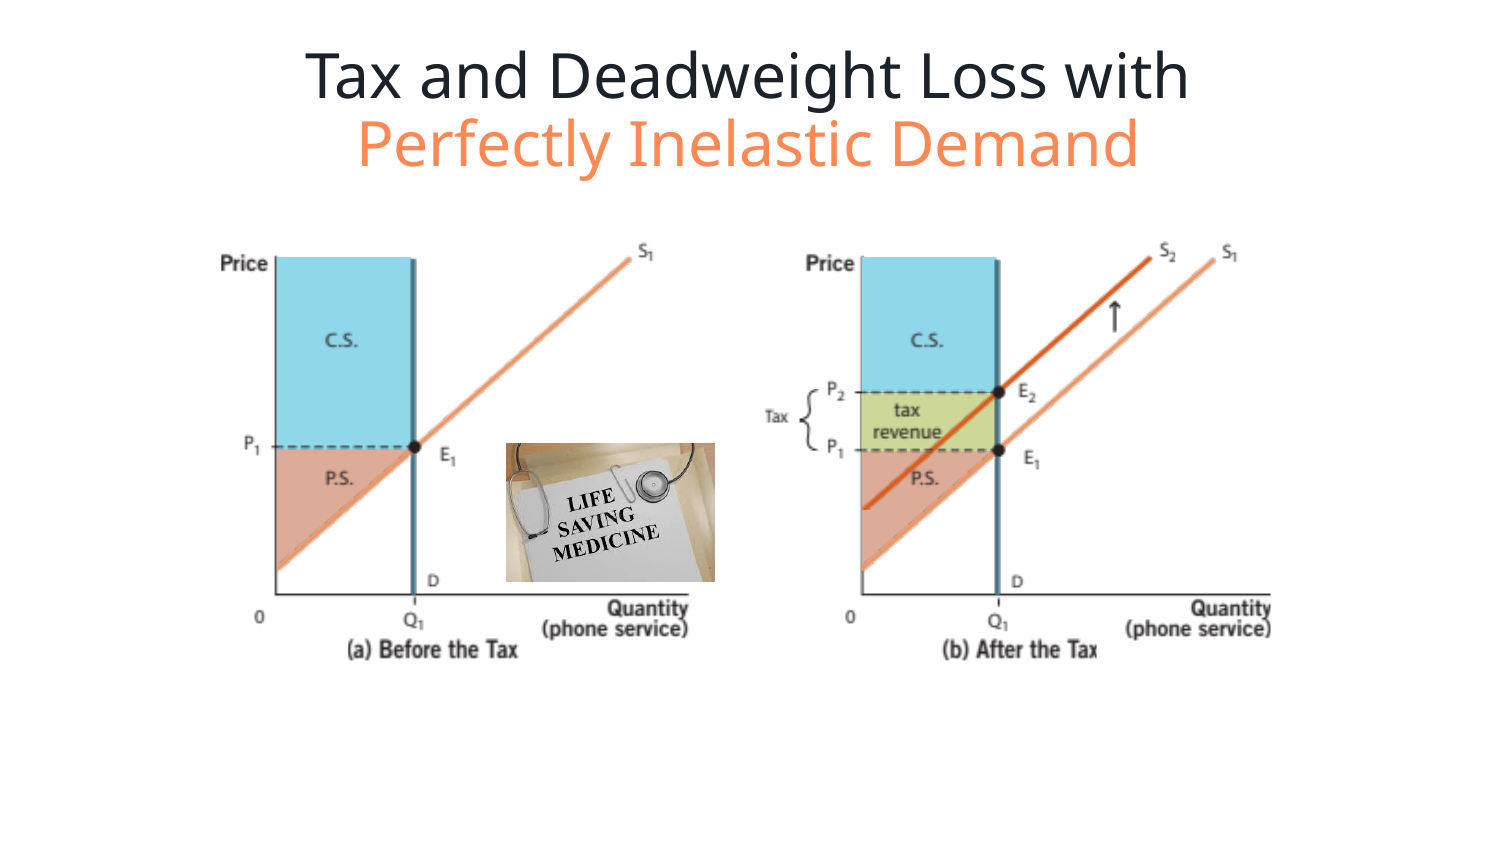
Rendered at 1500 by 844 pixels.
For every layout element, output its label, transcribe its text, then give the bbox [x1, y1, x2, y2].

title Tax and Deadweight Loss with Perfectly Inelastic Demand [209, 18, 1289, 207]
picture [220, 239, 1271, 663]
